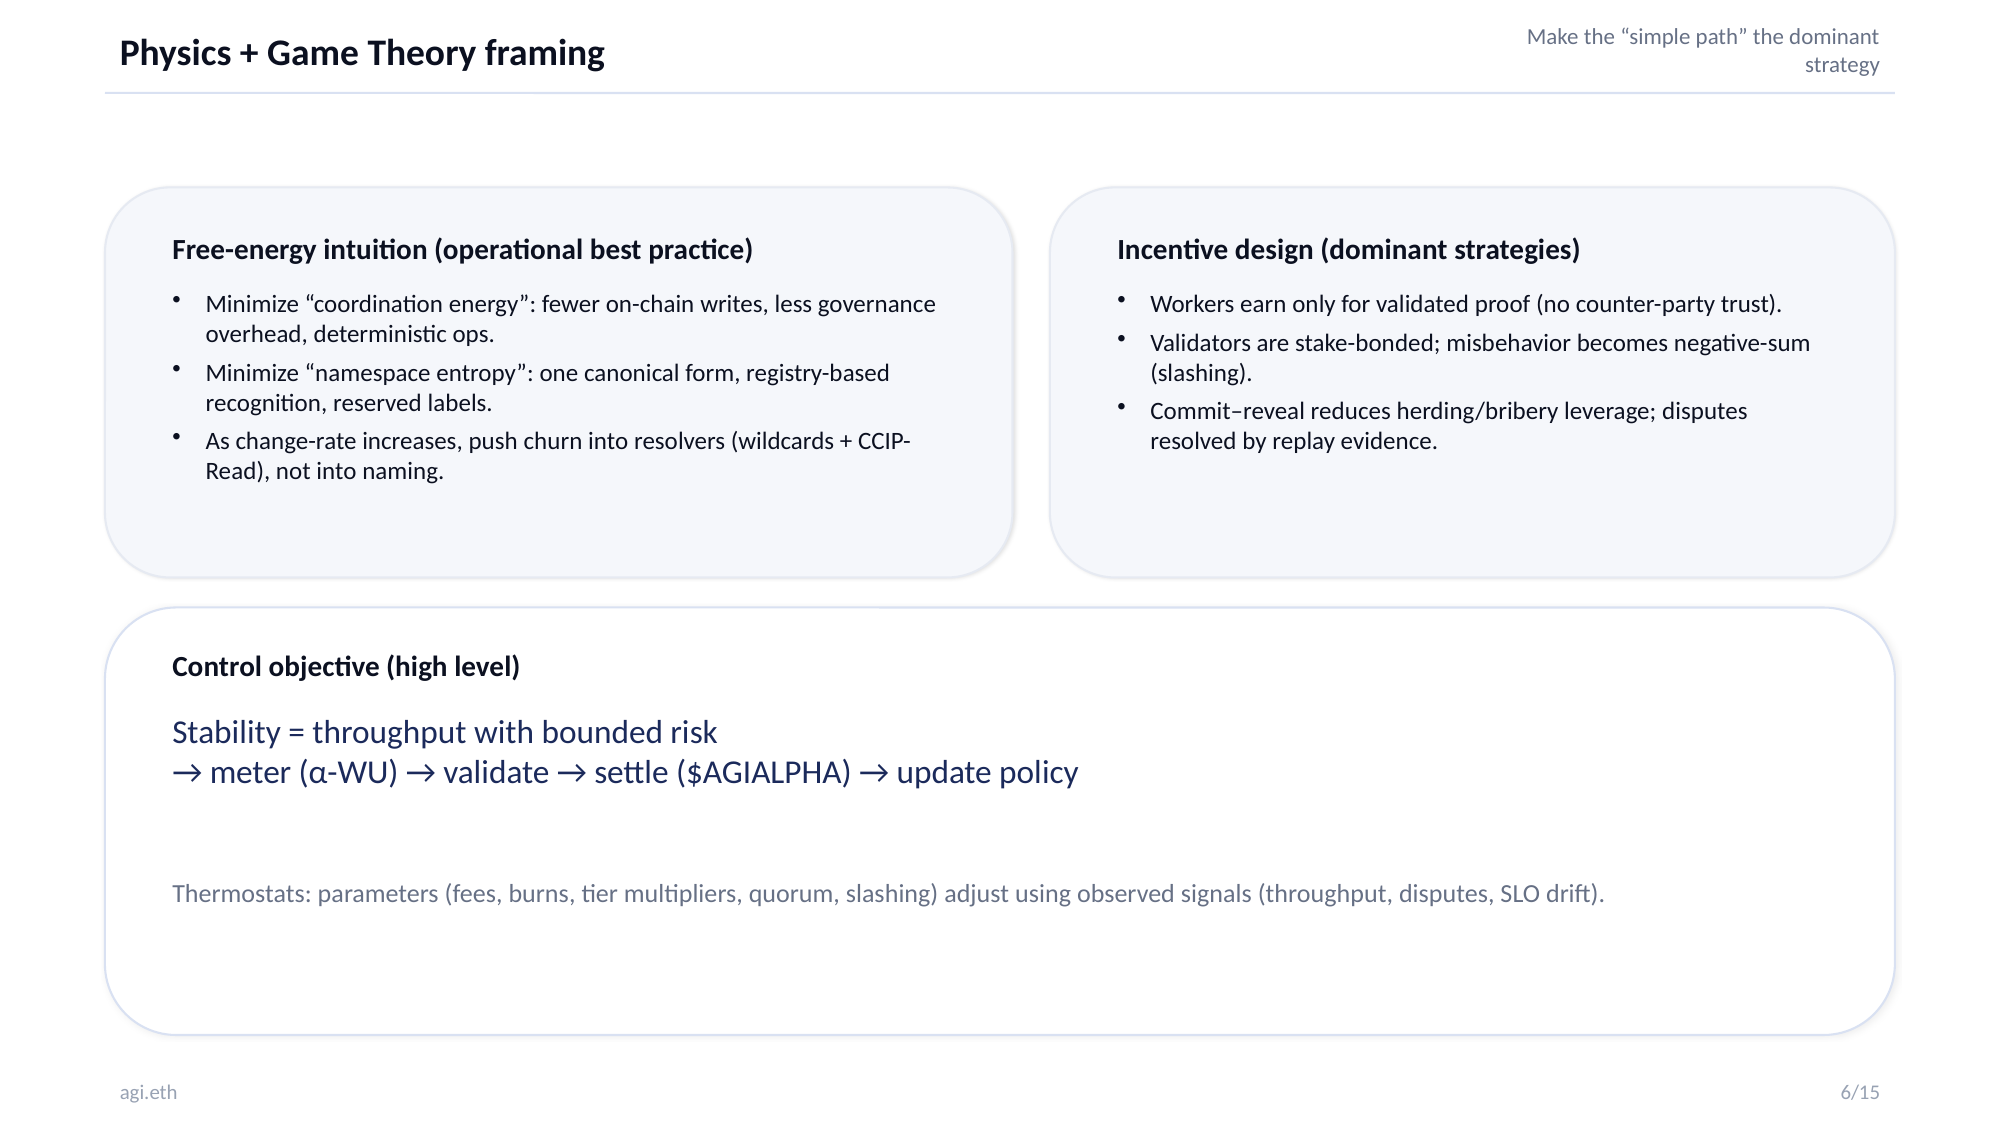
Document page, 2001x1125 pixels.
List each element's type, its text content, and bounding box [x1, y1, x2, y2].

text_box Physics + Game Theory framing [104, 23, 1430, 77]
text_box agi.eth [104, 1072, 405, 1110]
text_box Minimize “coordination energy”: fewer on-chain writes, less governance overhead, deterministic ops. Minimize “namespace entropy”: one canonical form, registry-based recognition, reserved labels. As change-rate increases, push churn into resolvers (wildcards + CCIP-Read), not into naming. [157, 280, 960, 471]
text_box [104, 187, 1013, 578]
text_box Workers earn only for validated proof (no counter-party trust). Validators are stake-bonded; misbehavior becomes negative-sum (slashing). Commit–reveal reduces herding/bribery leverage; disputes resolved by replay evidence. [1102, 280, 1843, 471]
text_box [104, 607, 1895, 1036]
text_box Incentive design (dominant strategies) [1102, 224, 1843, 270]
text_box Free-energy intuition (operational best practice) [157, 224, 960, 270]
text_box Stability = throughput with bounded risk → meter (α-WU) → validate → settle ($AGIALPHA) → update policy [157, 697, 1843, 802]
text_box Control objective (high level) [157, 641, 1843, 687]
text_box Thermostats: parameters (fees, burns, tier multipliers, quorum, slashing) adjust using observed signals (throughput, disputes, SLO drift). [157, 802, 1843, 983]
text_box [0, 0, 2000, 93]
text_box Make the “simple path” the dominant strategy [1474, 26, 1895, 72]
text_box [1049, 187, 1895, 578]
text_box 6/15 [1744, 1072, 1895, 1110]
